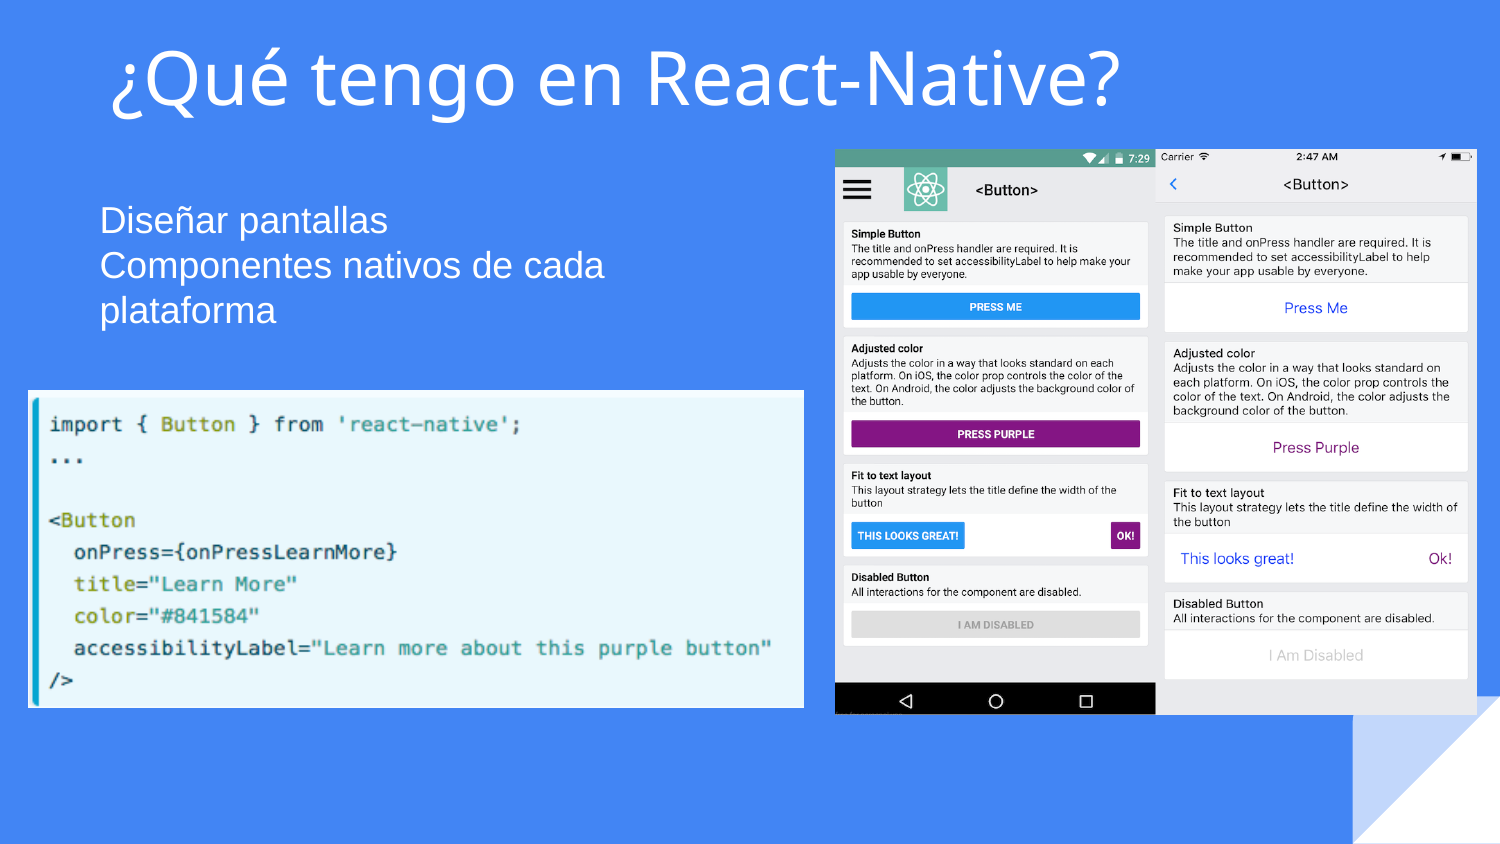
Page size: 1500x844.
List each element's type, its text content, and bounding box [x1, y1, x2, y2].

picture [835, 149, 1477, 715]
picture [28, 390, 805, 708]
title ¿Qué tengo en React-Native? [96, 19, 1446, 136]
subtitle Diseñar pantallas Componentes nativos de cada plataforma [84, 135, 1224, 229]
